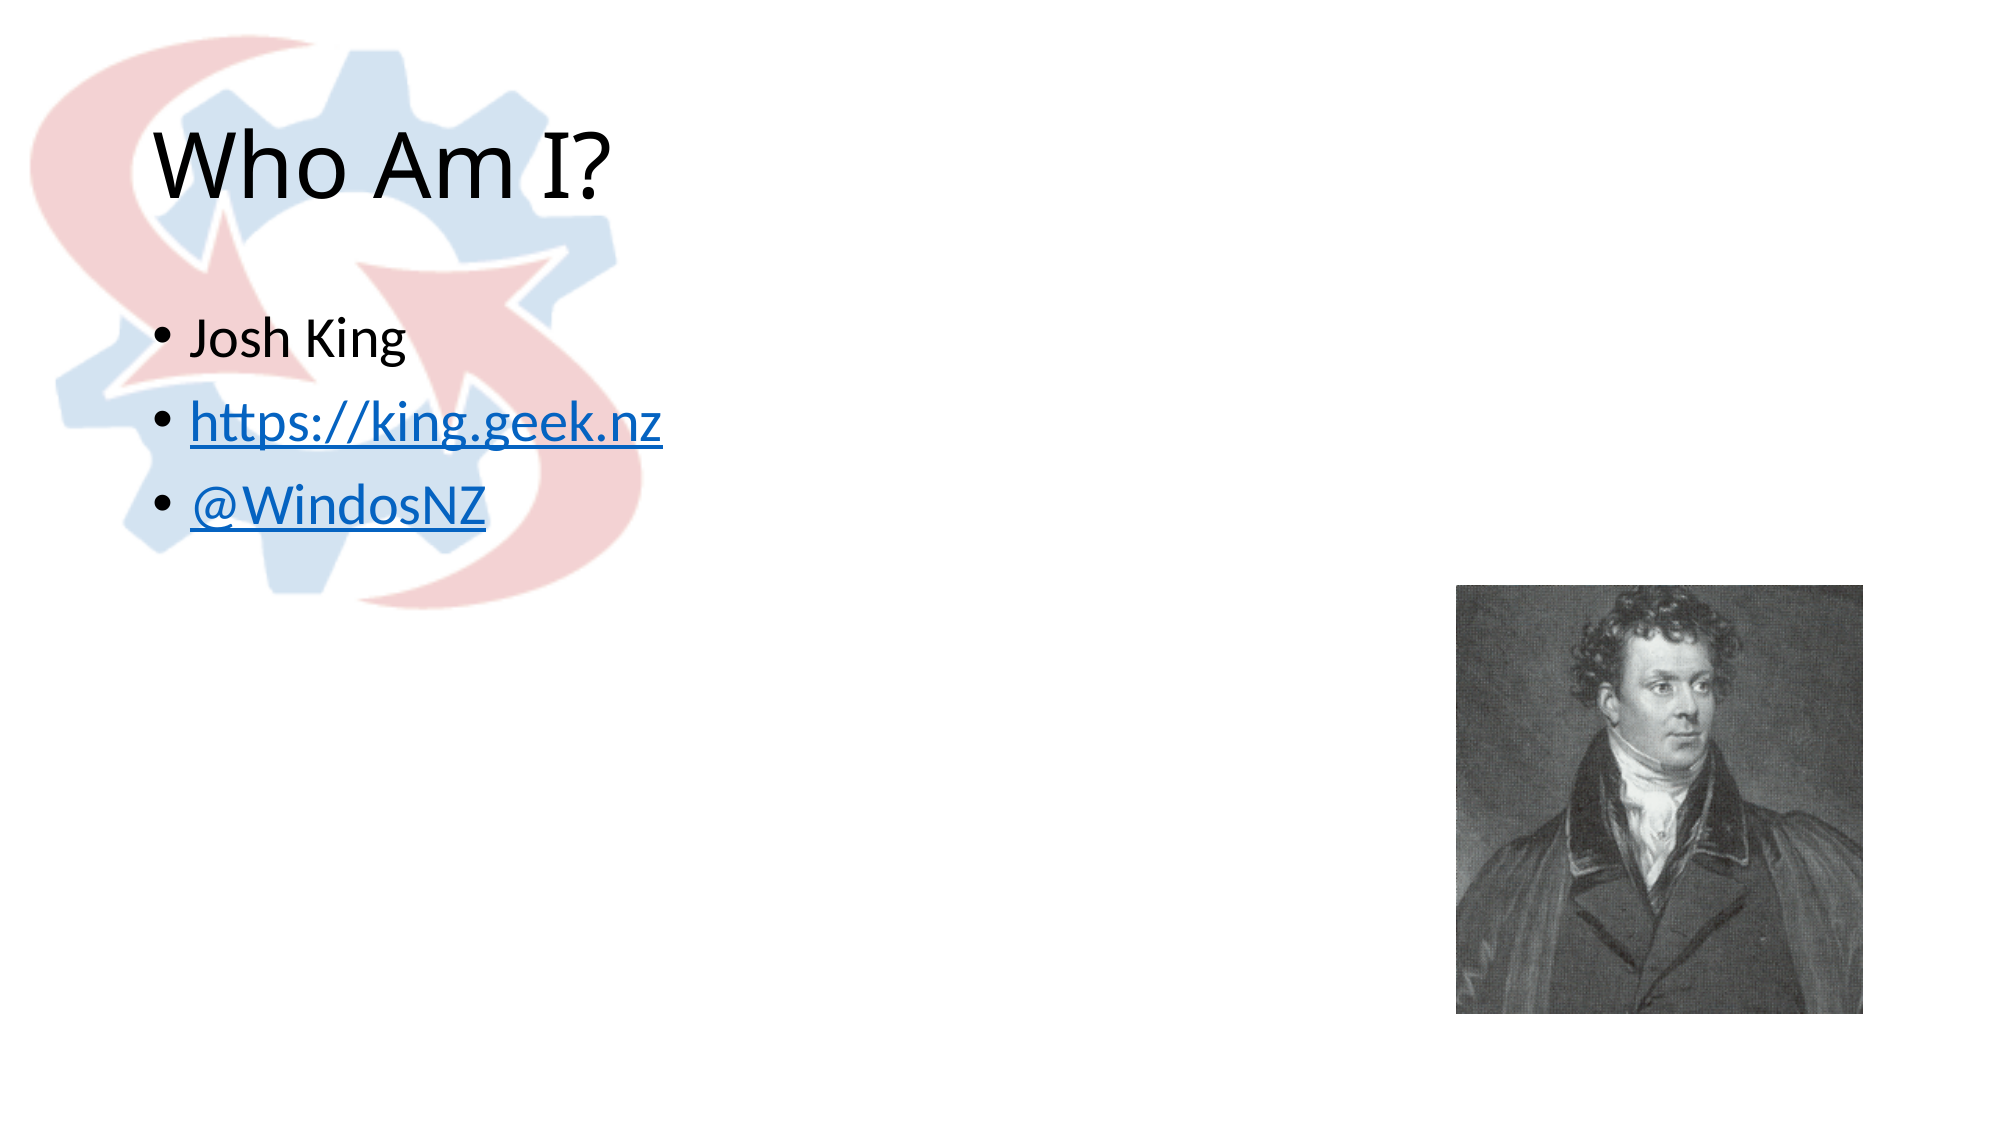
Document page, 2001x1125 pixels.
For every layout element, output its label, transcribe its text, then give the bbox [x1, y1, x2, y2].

list Josh King https://king.geek.nz @WindosNZ [137, 299, 1863, 1014]
title Who Am I? [137, 59, 1863, 278]
picture [1456, 585, 1863, 1014]
